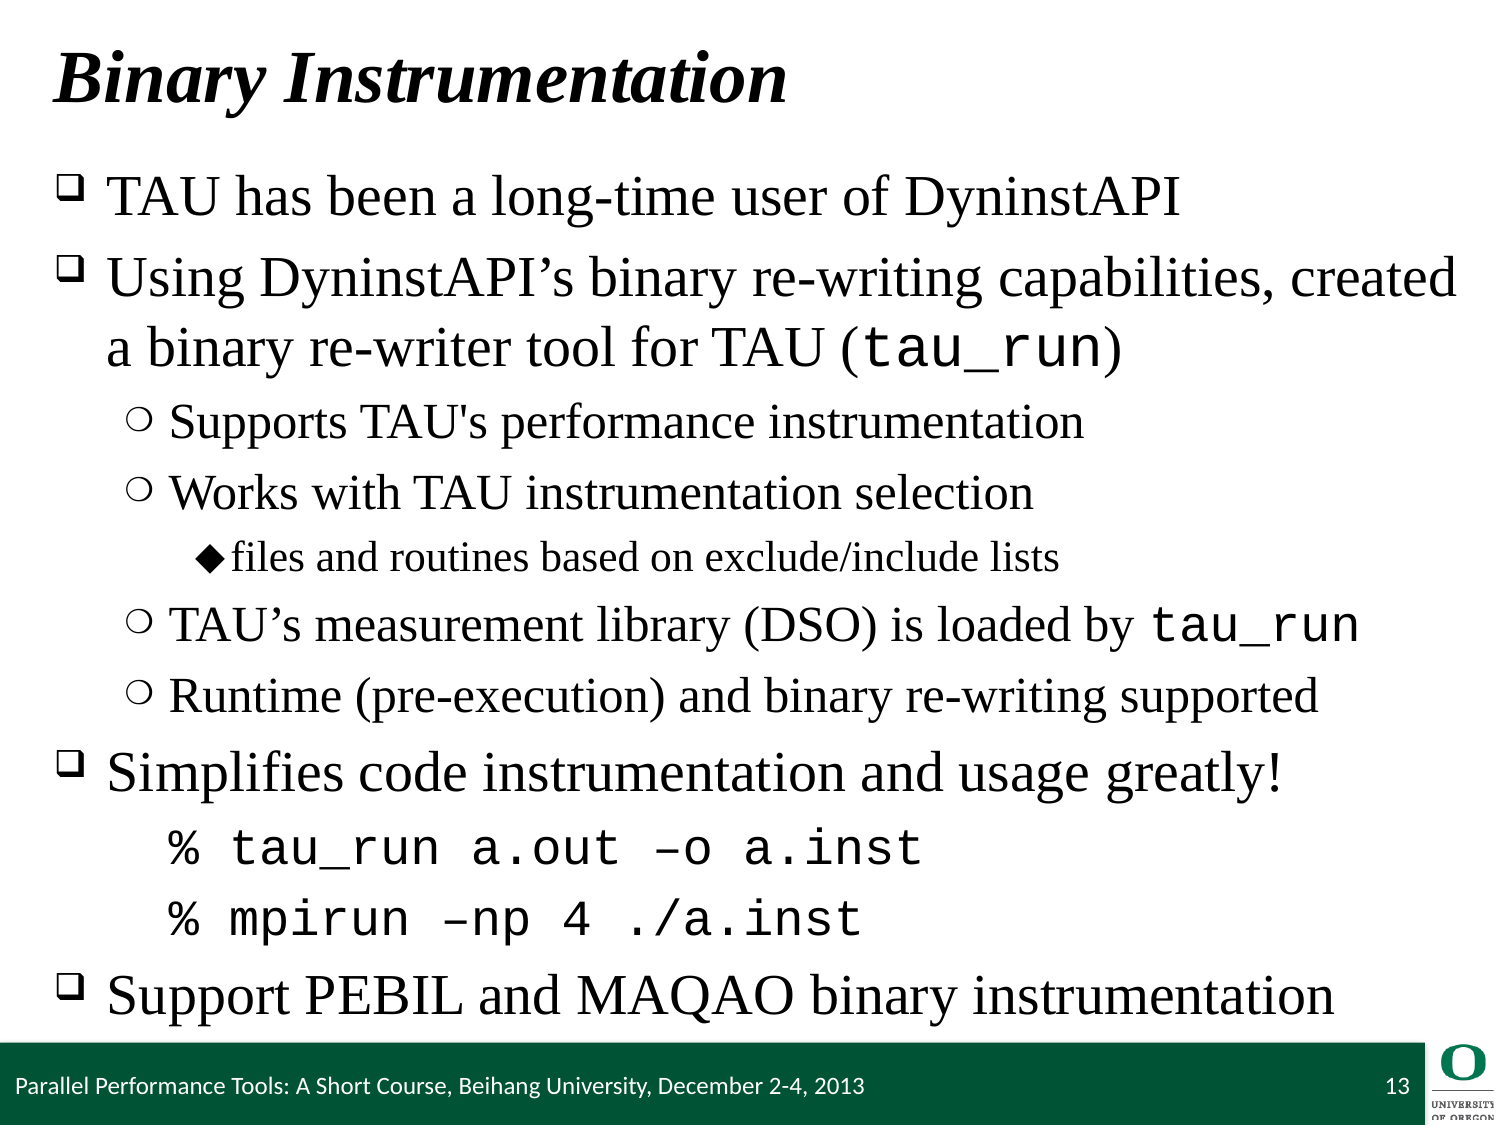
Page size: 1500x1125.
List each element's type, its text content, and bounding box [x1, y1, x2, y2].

list TAU has been a long-time user of DyninstAPI Using DyninstAPI’s binary re-writing capabilities, created a binary re-writer tool for TAU (tau_run) Supports TAU's performance instrumentation Works with TAU instrumentation selection files and routines based on exclude/include lists TAU’s measurement library (DSO) is loaded by tau_run Runtime (pre-execution) and binary re-writing supported Simplifies code instrumentation and usage greatly! % tau_run a.out –o a.inst % mpirun –np 4 ./a.inst Support PEBIL and MAQAO binary instrumentation [39, 149, 1500, 1046]
title Binary Instrumentation [39, 0, 1500, 145]
footer Parallel Performance Tools: A Short Course, Beihang University, December 2-4, 2013 [0, 1044, 988, 1125]
slide_number 13 [1074, 1044, 1425, 1125]
